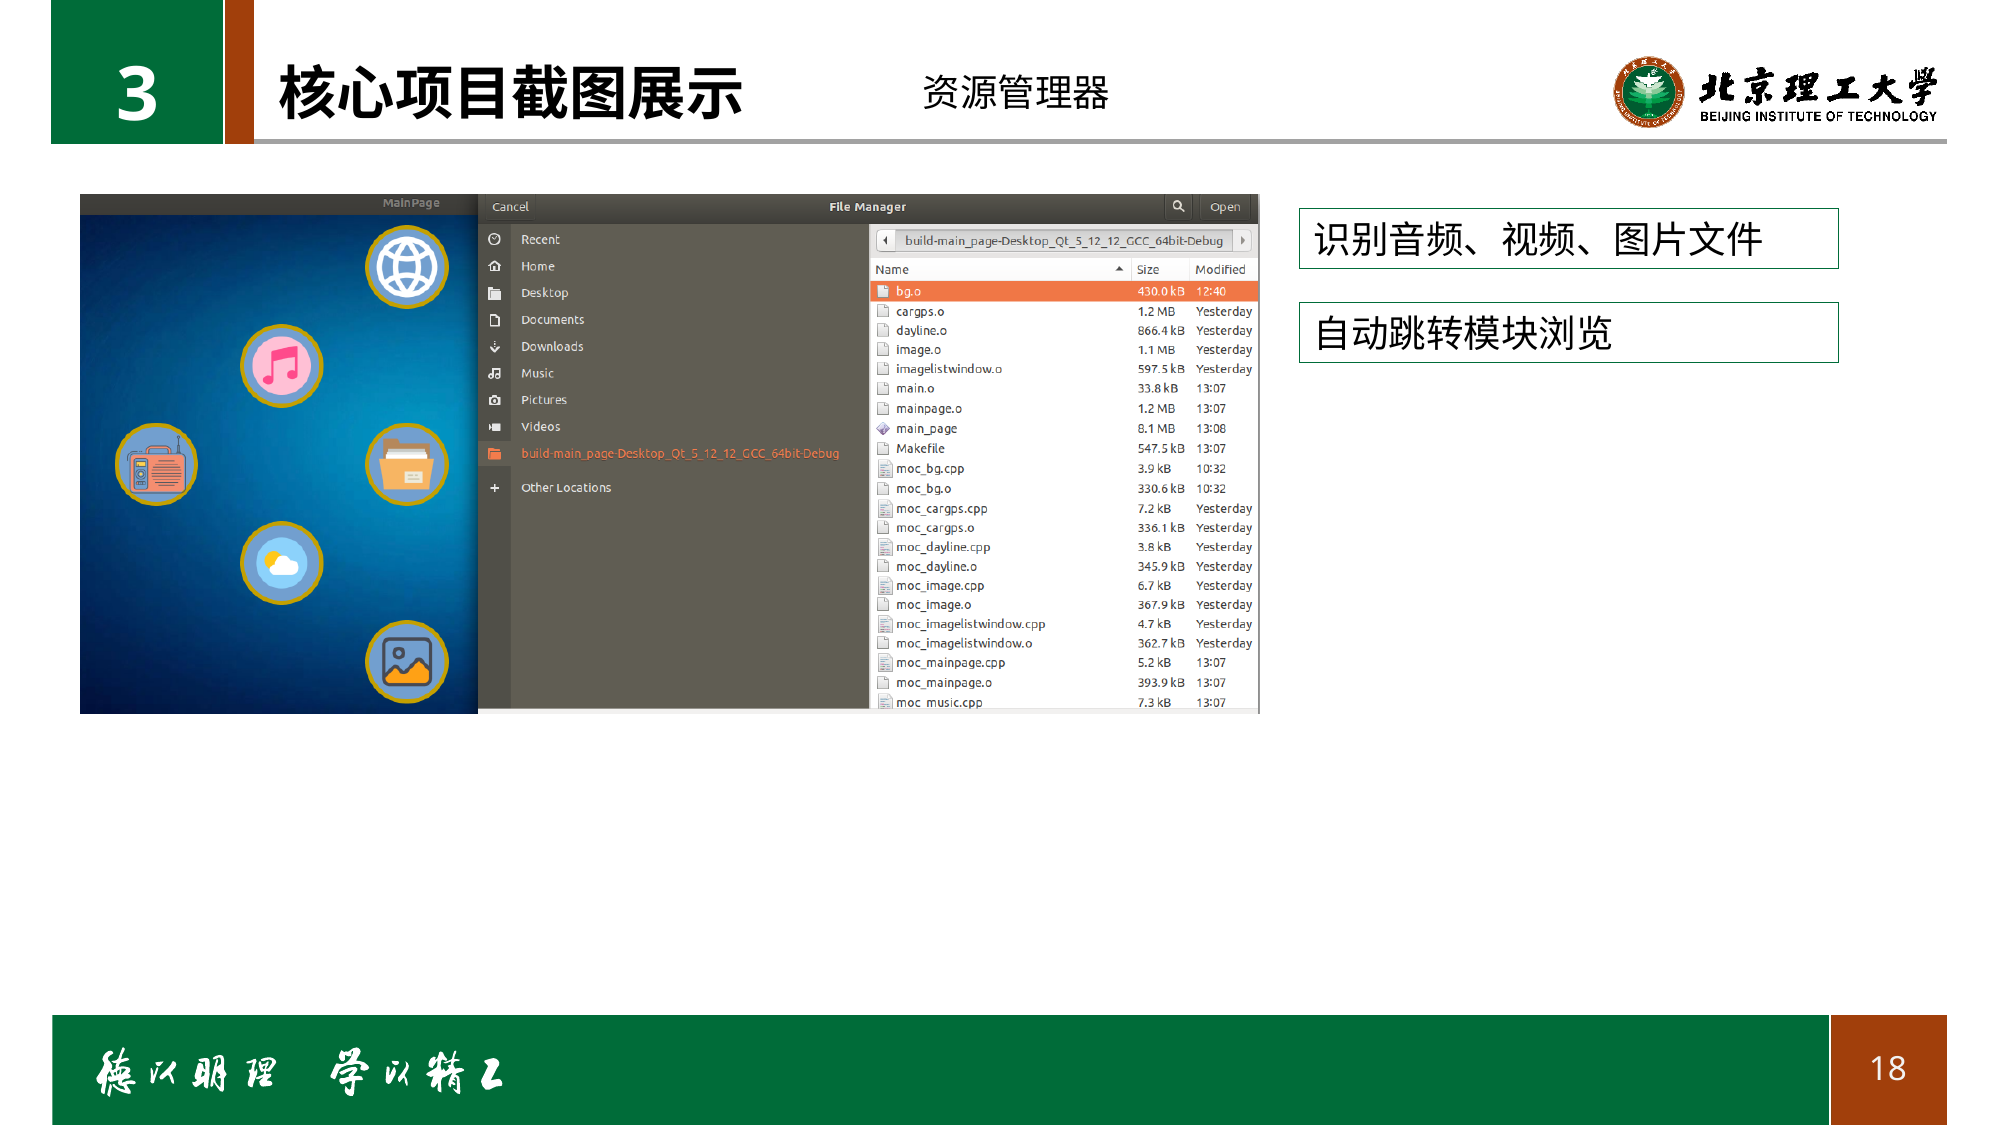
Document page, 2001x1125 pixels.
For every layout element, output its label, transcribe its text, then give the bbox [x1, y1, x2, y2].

text_box 自动跳转模块浏览 [1299, 302, 1839, 363]
text_box 3 [58, 38, 218, 144]
text_box 资源管理器 [908, 61, 1166, 121]
picture [80, 194, 1260, 714]
title 核心项目截图展示 [263, 56, 1682, 136]
picture [1682, 56, 1937, 128]
text_box 识别音频、视频、图片文件 [1299, 208, 1839, 269]
